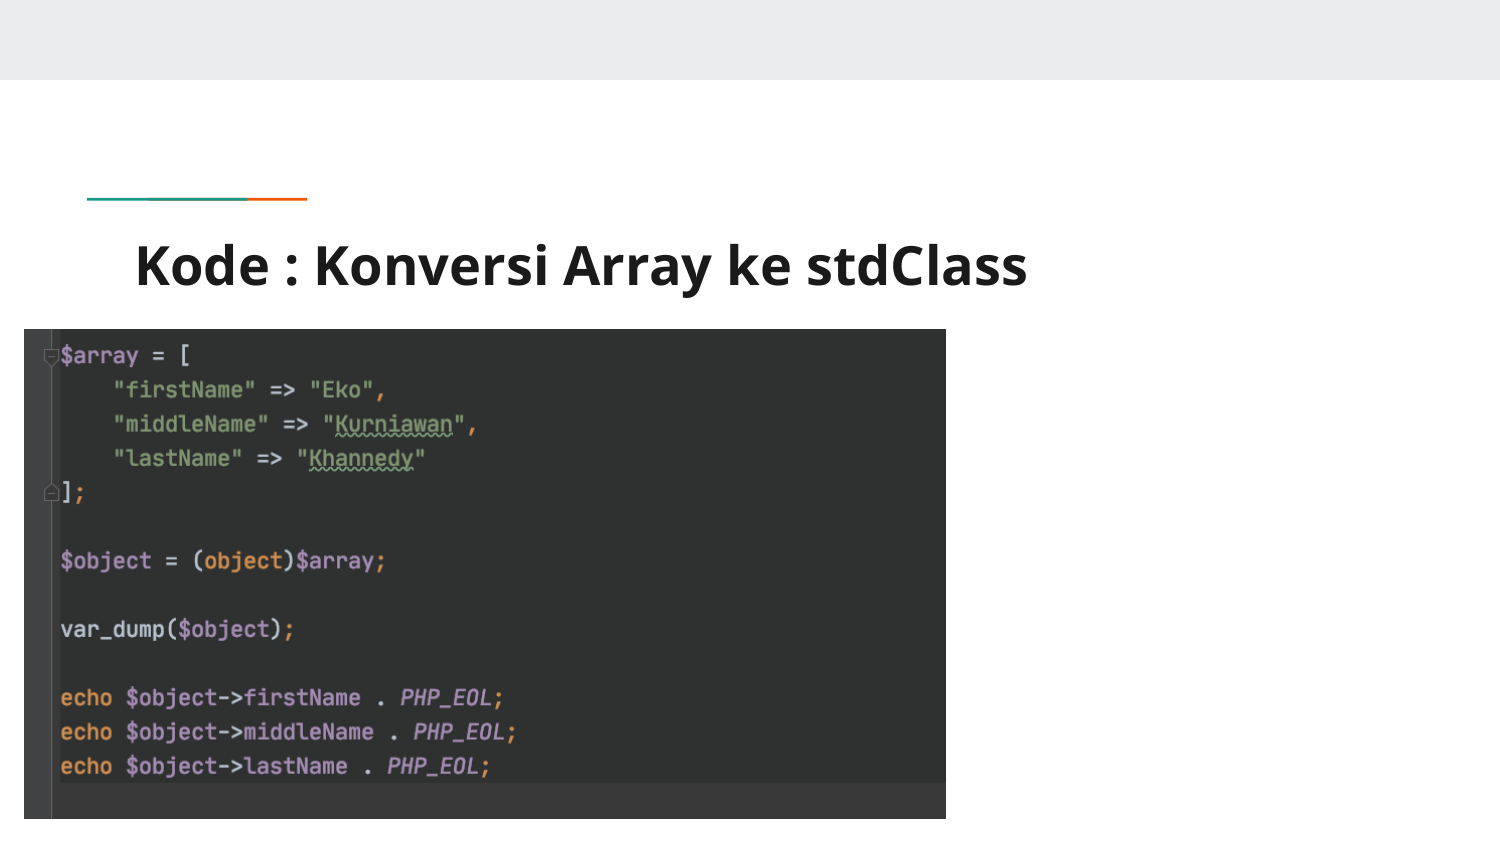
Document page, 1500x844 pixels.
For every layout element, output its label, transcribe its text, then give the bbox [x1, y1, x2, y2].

picture [24, 328, 947, 819]
title Kode : Konversi Array ke stdClass [119, 216, 1381, 305]
